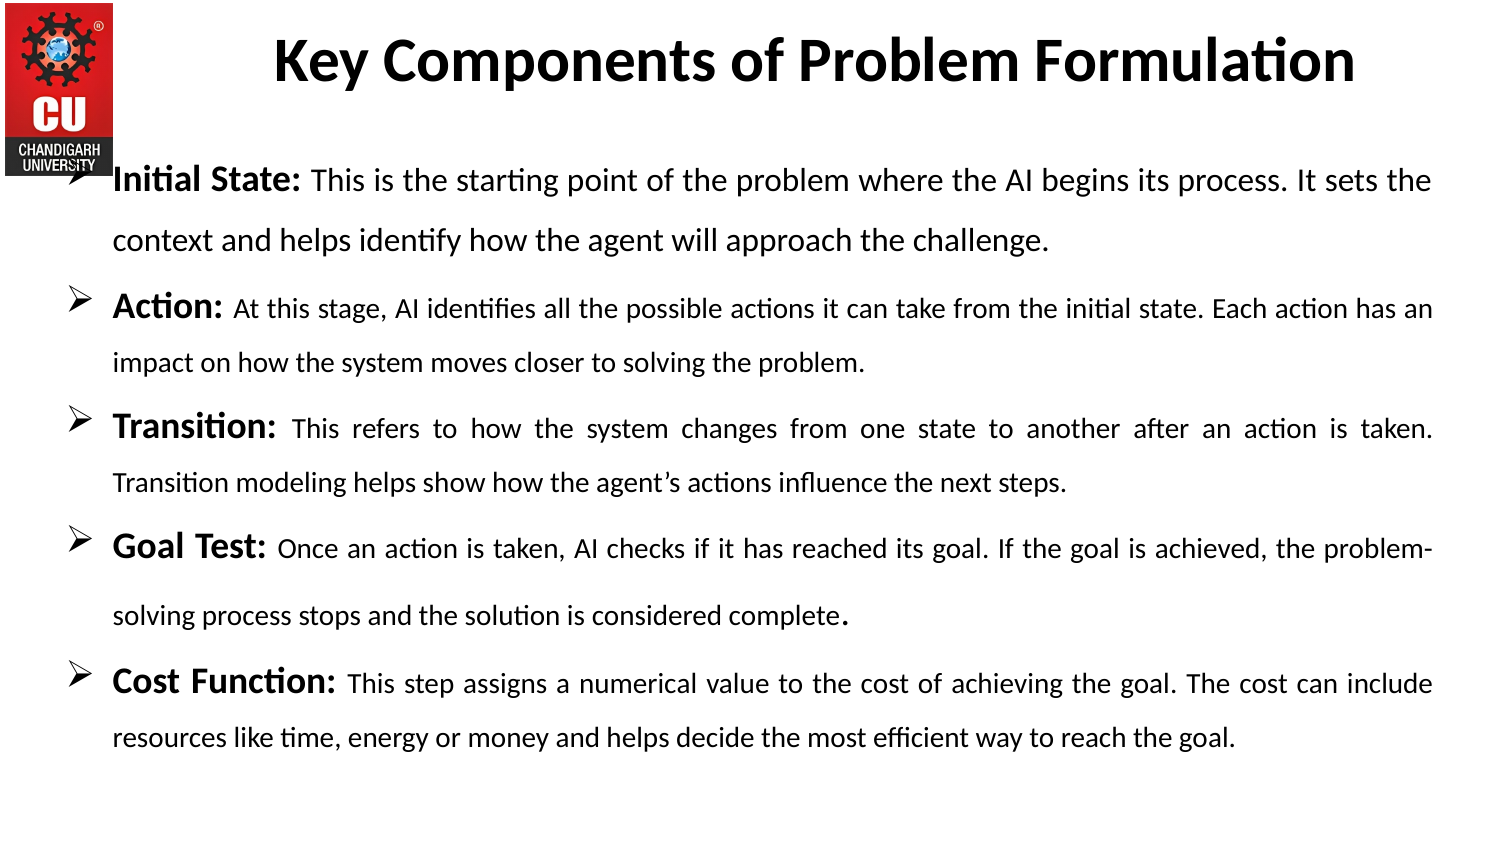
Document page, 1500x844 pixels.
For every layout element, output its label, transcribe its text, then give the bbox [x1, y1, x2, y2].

text_box Key Components of Problem Formulation [154, 10, 1492, 143]
text_box Initial State: This is the starting point of the problem where the AI begins its process. It sets the context and helps identify how the agent will approach the challenge. Action: At this stage, AI identifies all the possible actions it can take from the initial state. Each action has an impact on how the system moves closer to solving the problem. Transition: This refers to how the system changes from one state to another after an action is taken. Transition modeling helps show how the agent’s actions influence the next steps. Goal Test: Once an action is taken, AI checks if it has reached its goal. If the goal is achieved, the problem-solving process stops and the solution is considered complete. Cost Function: This step assigns a numerical value to the cost of achieving the goal. The cost can include resources like time, energy or money and helps decide the most efficient way to reach the goal. [50, 123, 1449, 761]
picture [5, 3, 113, 176]
